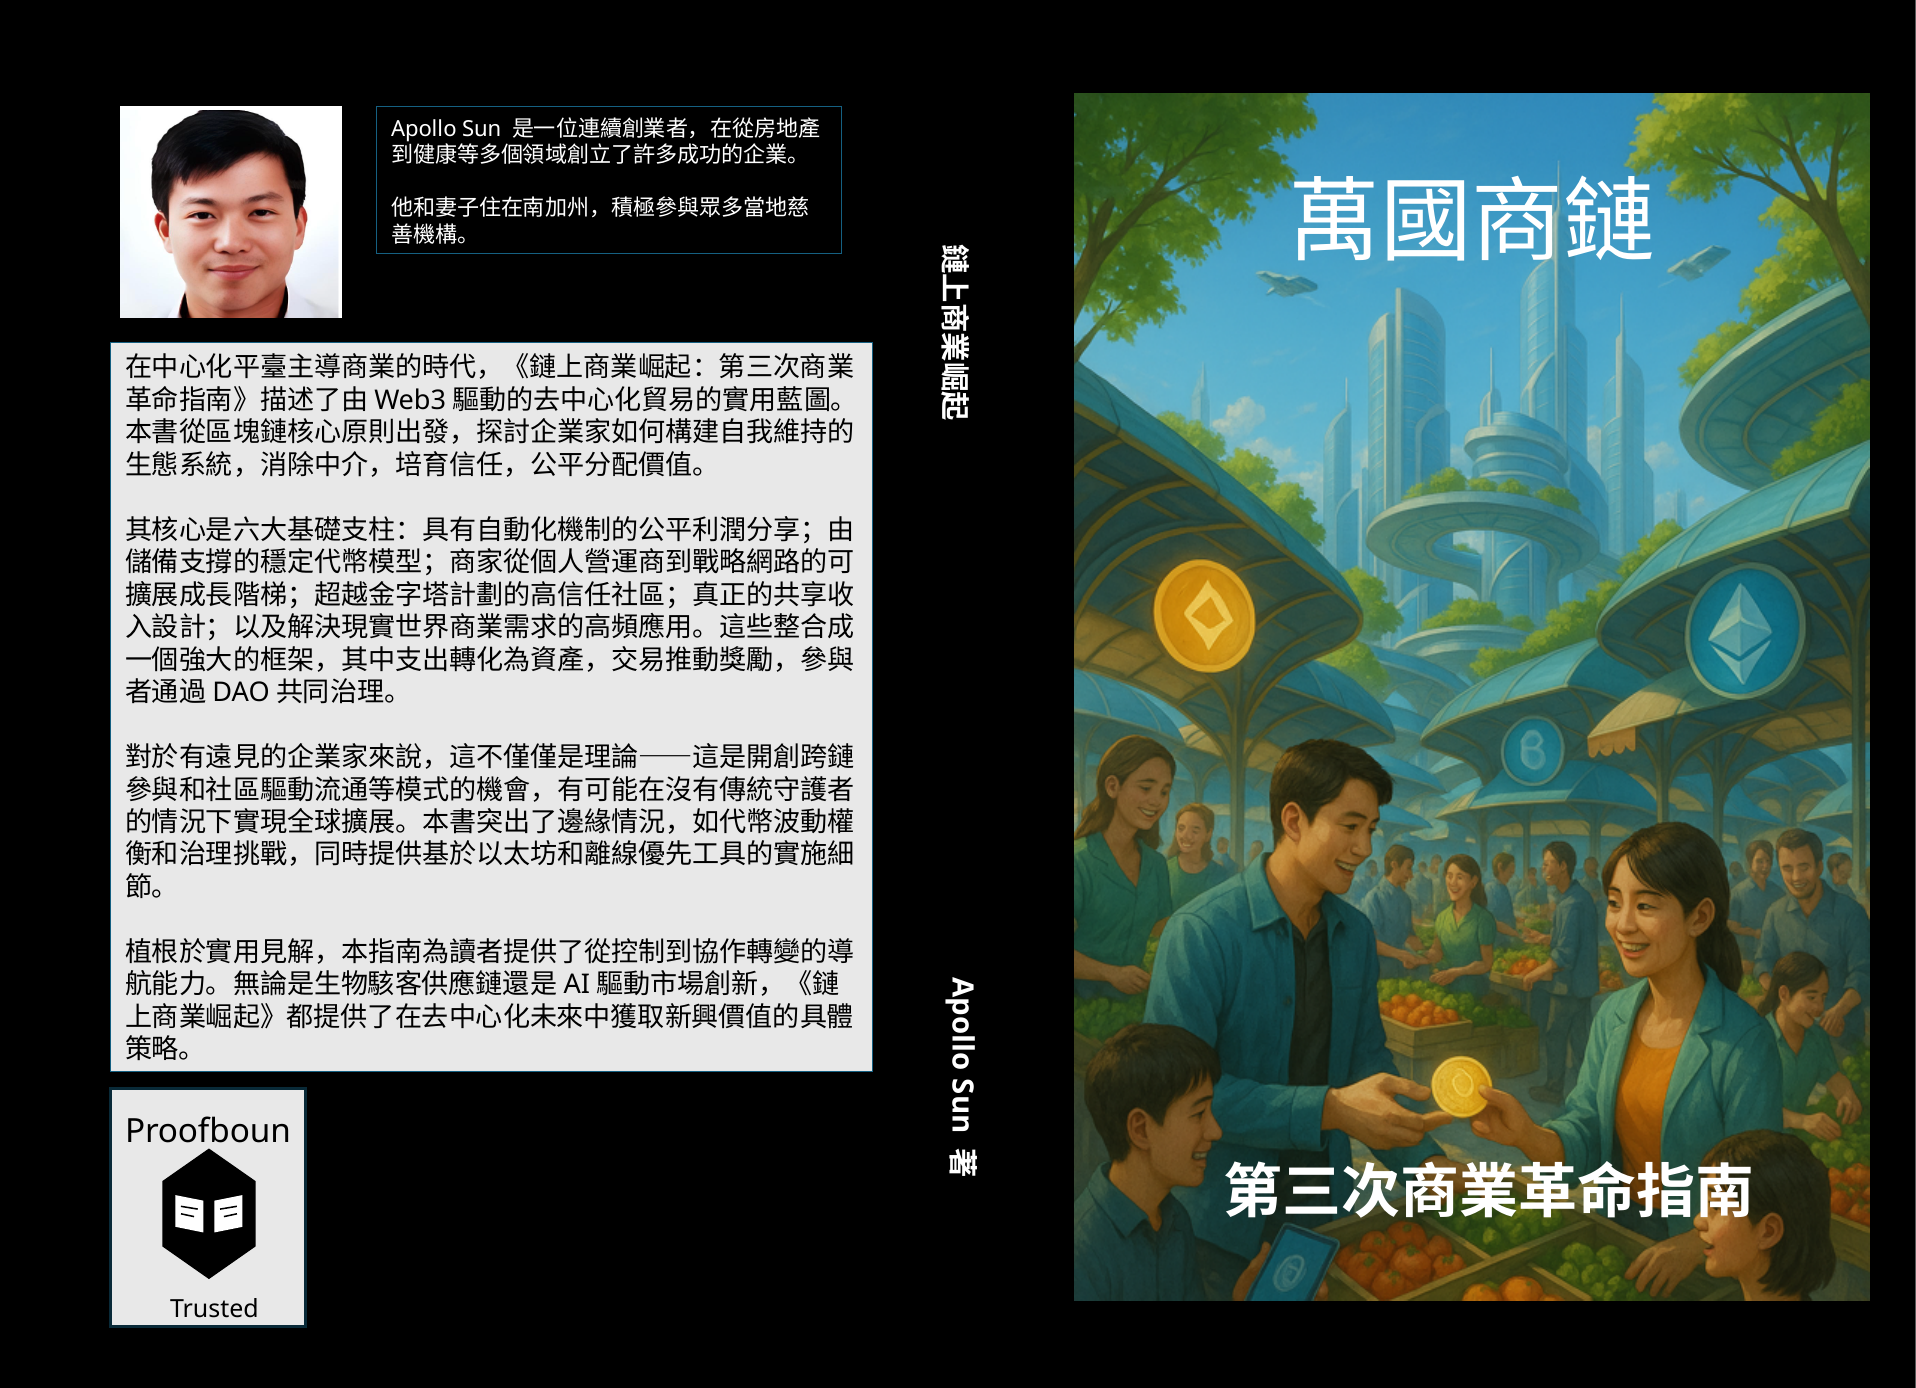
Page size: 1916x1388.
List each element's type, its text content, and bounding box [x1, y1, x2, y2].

text_box 鏈上商業崛起 [931, 111, 982, 555]
picture [1073, 93, 1870, 1302]
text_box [109, 106, 873, 1074]
text_box Apollo Sun 著 [939, 962, 990, 1279]
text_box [109, 1087, 313, 1328]
